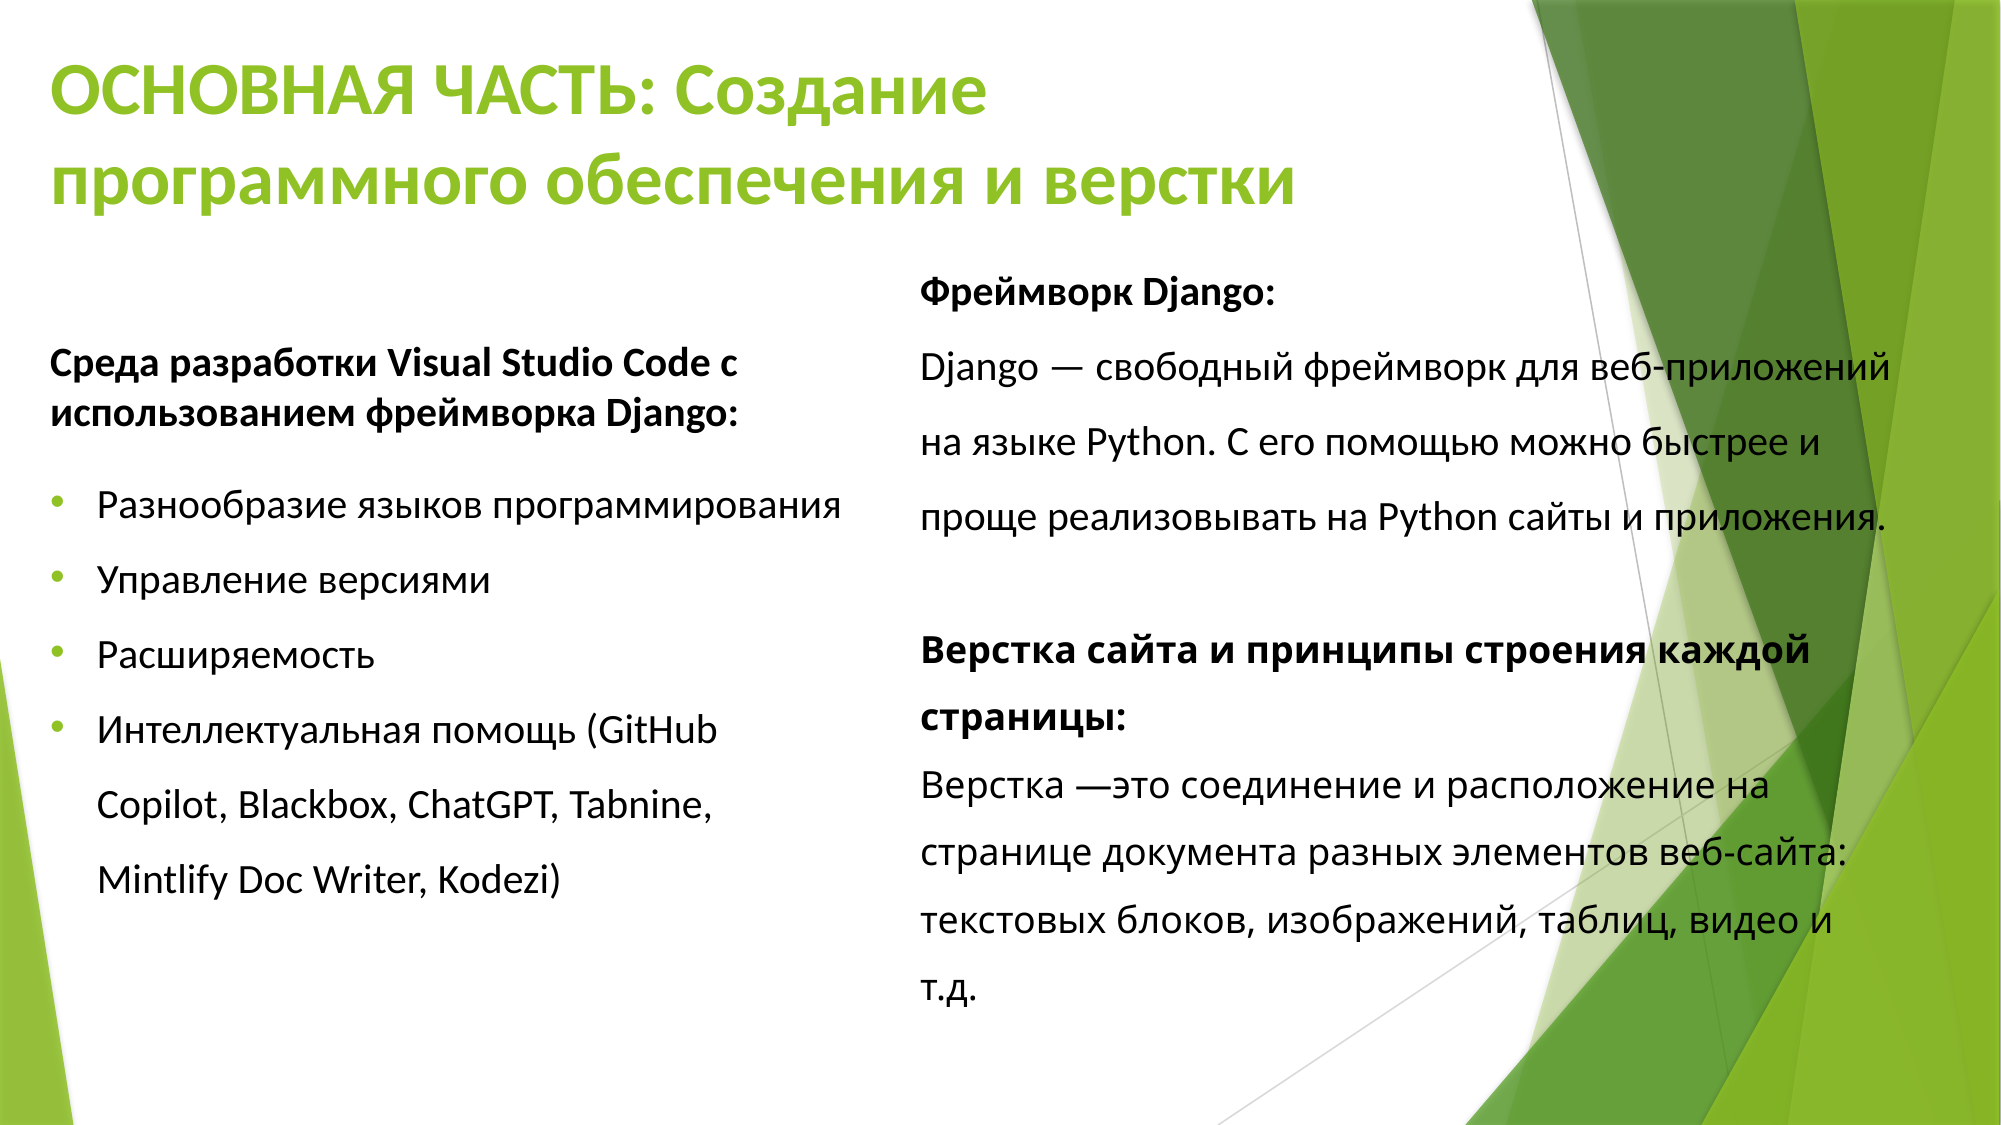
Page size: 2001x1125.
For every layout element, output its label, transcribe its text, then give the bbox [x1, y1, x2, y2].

text_box Разнообразие языков программирования Управление версиями Расширяемость Интеллектуальная помощь (GitHub Copilot, Blackbox, ChatGPT, Tabnine, Mintlify Doc Writer, Kodezi) [35, 444, 860, 909]
text_box Верстка сайта и принципы строения каждой страницы: Верстка —это соединение и расположение на странице документа разных элементов веб-сайта: текстовых блоков, изображений, таблиц, видео и т.д. [905, 595, 1907, 1016]
text_box Среда разработки Visual Studio Code с использованием фреймворка Django: [35, 327, 778, 443]
title ОСНОВНАЯ ЧАСТЬ: Создание программного обеспечения и верстки [35, 32, 1325, 249]
text_box Фреймворк Django: Django — свободный фреймворк для веб-приложений на языке Python. С его помощью можно быстрее и проще реализовывать на Python сайты и приложения. [905, 231, 1907, 546]
